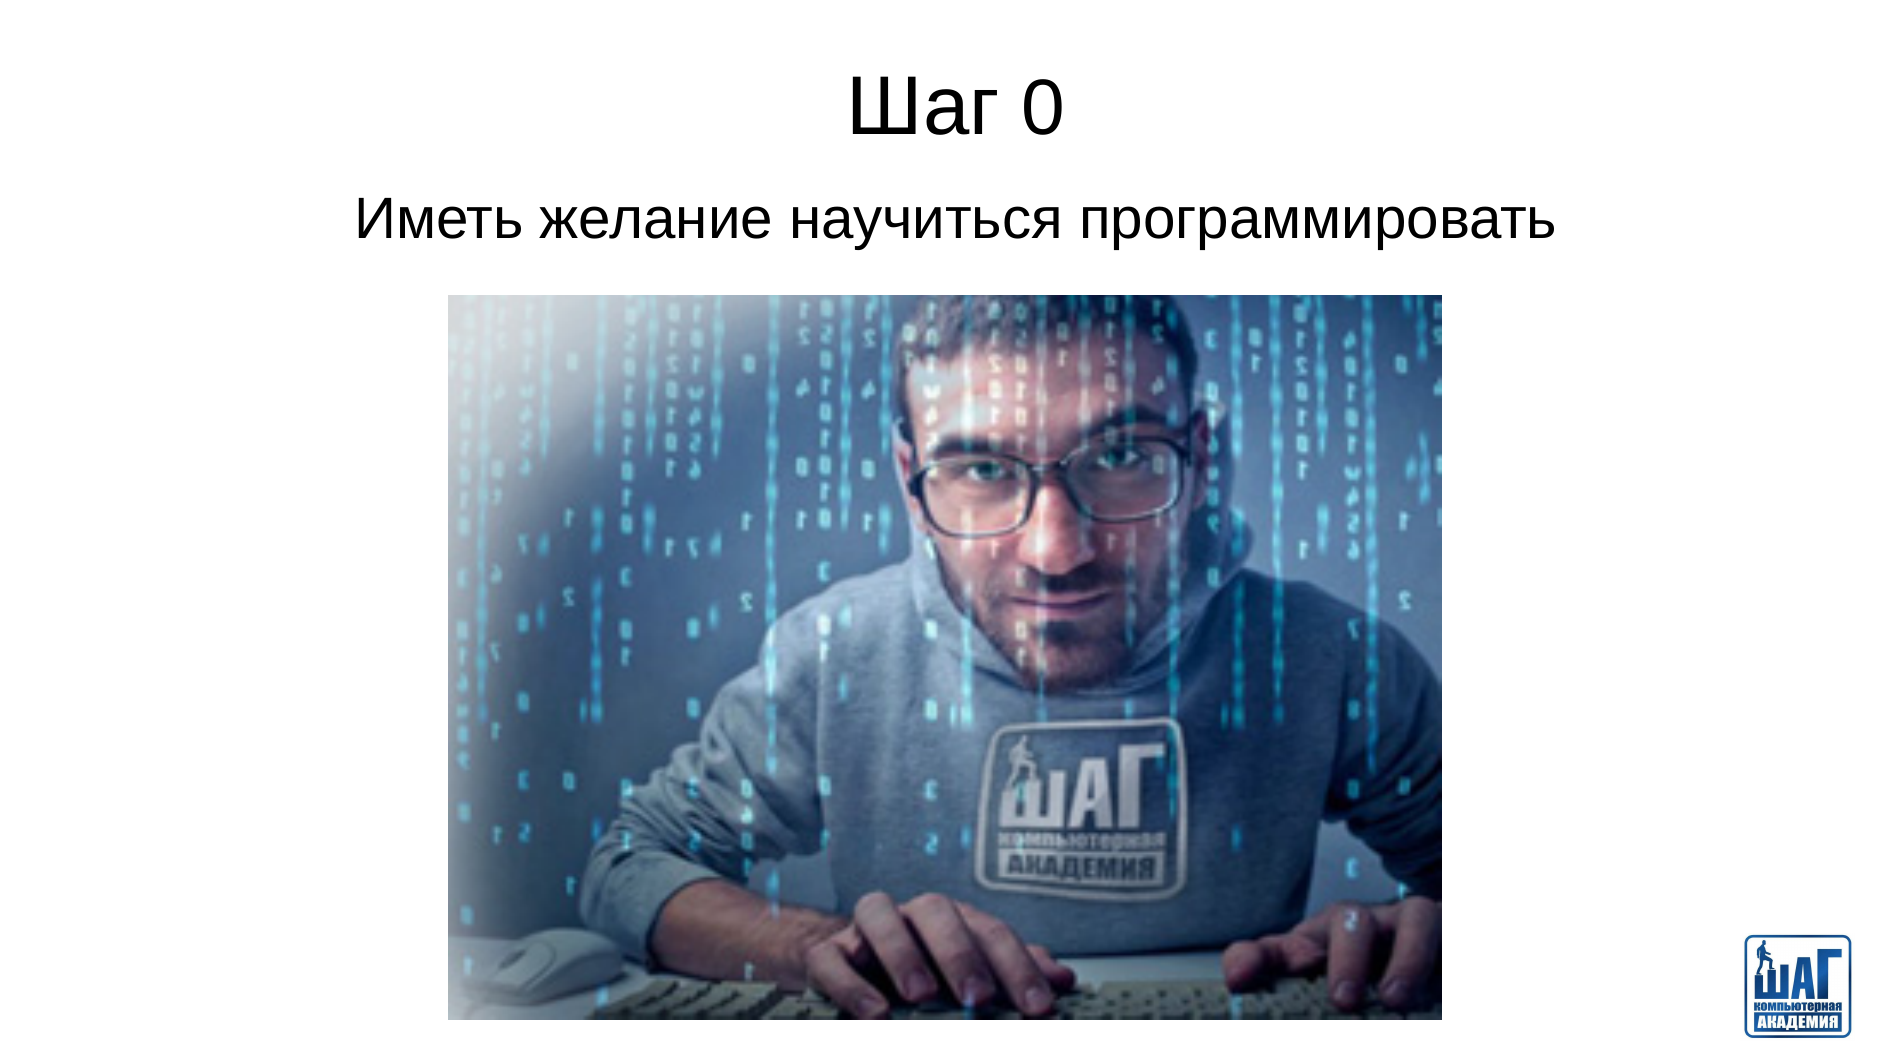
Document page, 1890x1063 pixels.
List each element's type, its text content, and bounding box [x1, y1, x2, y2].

text_box Иметь желание научиться программировать [105, 179, 1807, 263]
picture [448, 295, 1442, 1020]
picture [1740, 933, 1855, 1041]
title Шаг 0 [105, 12, 1807, 179]
